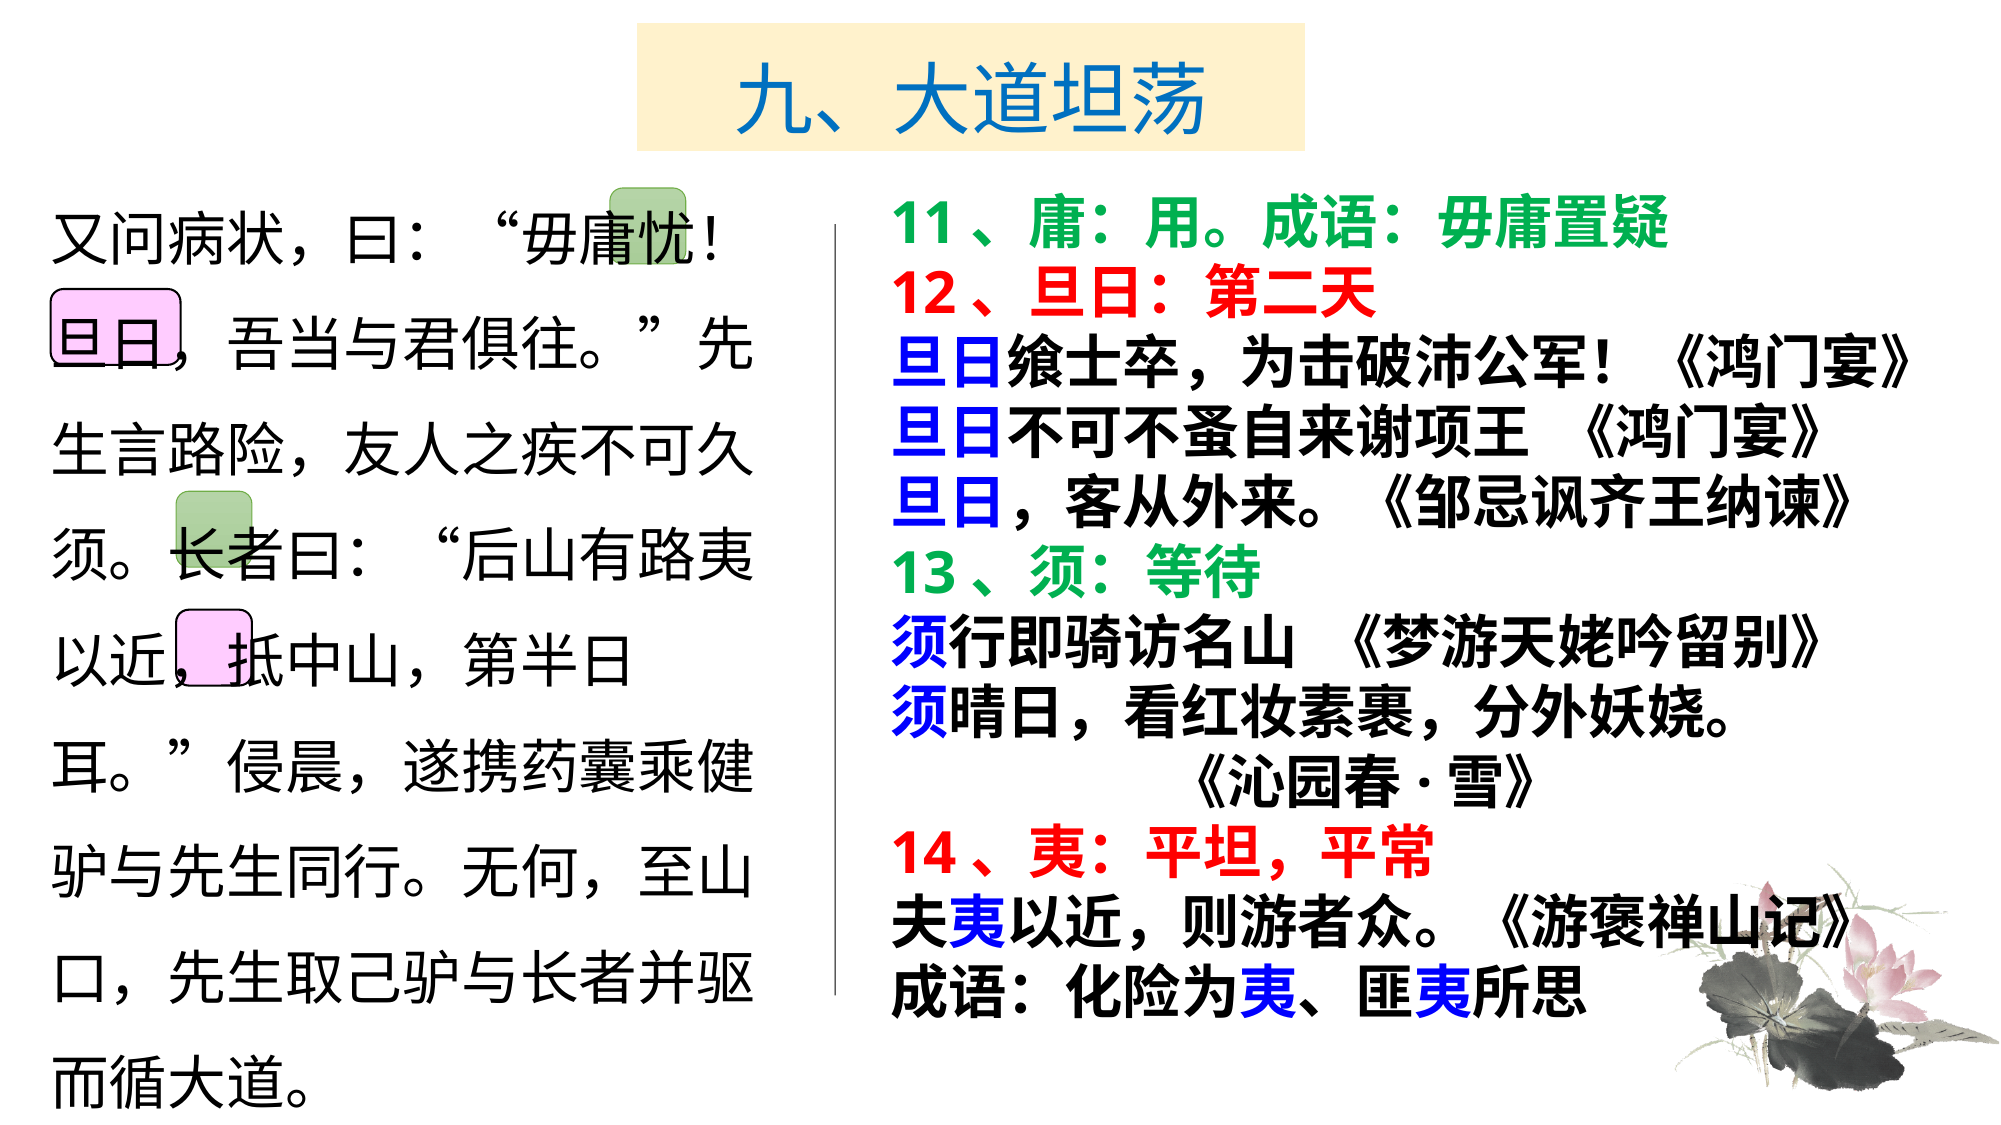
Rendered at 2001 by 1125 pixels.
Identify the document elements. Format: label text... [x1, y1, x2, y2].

picture [1657, 850, 2000, 1125]
title 九、大道坦荡 [636, 22, 1306, 152]
text_box 11、庸：用。成语：毋庸置疑 12、旦日：第二天 旦日飨士卒，为击破沛公军！《鸿门宴》 旦日不可不蚤自来谢项王 《鸿门宴》 旦日，客从外来。《邹忌讽齐王纳谏》 13、须：等待 须行即骑访名山 《梦游天姥吟留别》 须晴日，看红妆素裹，分外妖娆。 《沁园春·雪》 14、夷：平坦，平常 夫夷以近，则游者众。《游褒禅山记》 成语：化险为夷、匪夷所思 [875, 178, 1980, 1103]
list 又问病状，曰：“毋庸忧！旦日，吾当与君俱往。”先生言路险，友人之疾不可久须。长者曰：“后山有路夷以近，抵中山，第半日耳。”侵晨，遂携药囊乘健驴与先生同行。无何，至山口，先生取己驴与长者并驱而循大道。 [0, 158, 807, 1125]
